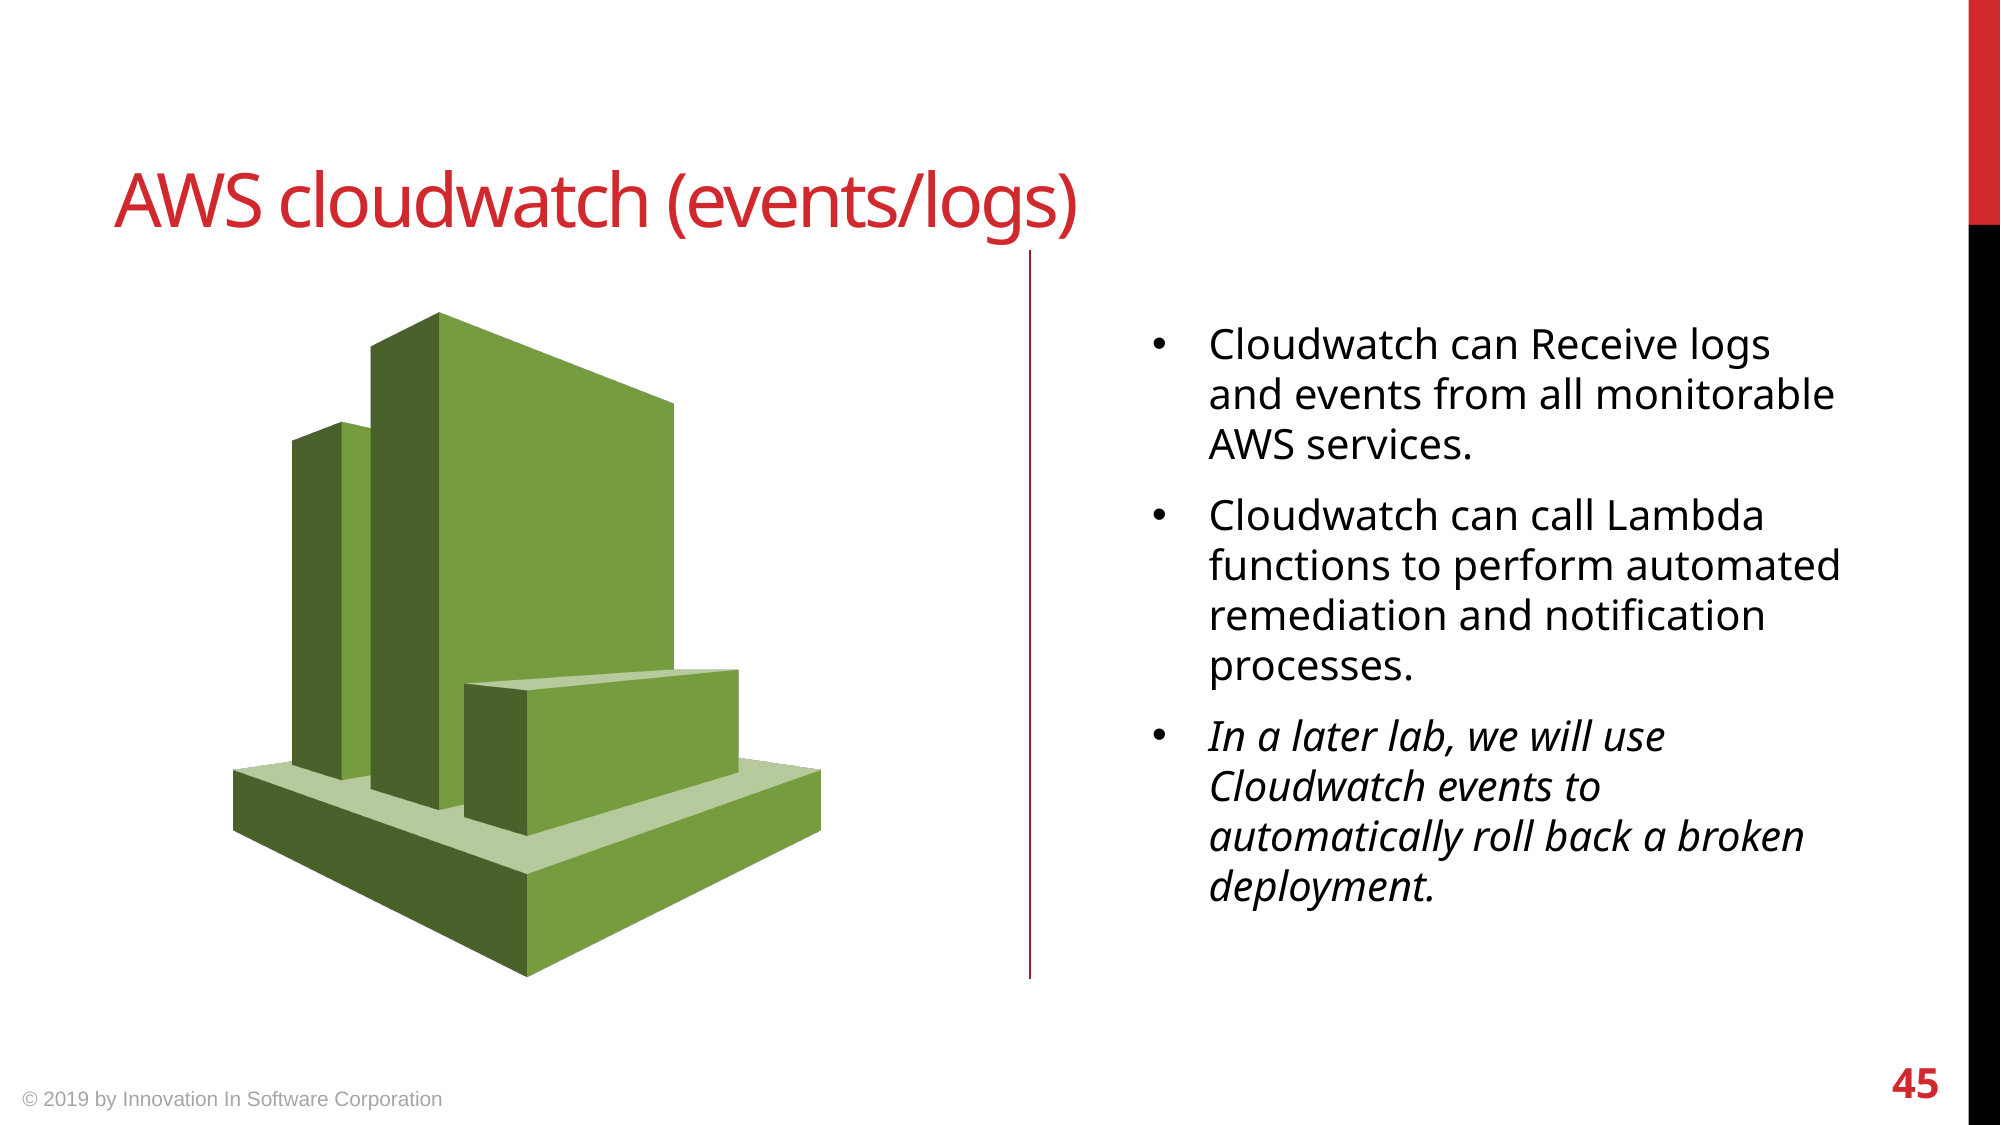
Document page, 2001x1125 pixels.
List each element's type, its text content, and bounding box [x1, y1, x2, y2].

slide_number 45 [1739, 1045, 1956, 1125]
list Cloudwatch can Receive logs and events from all monitorable AWS services. Cloudwatch can call Lambda functions to perform automated remediation and notification processes. In a later lab, we will use Cloudwatch events to automatically roll back a broken deployment. [1137, 250, 1858, 978]
picture [232, 312, 821, 979]
title AWS cloudwatch (events/logs) [99, 25, 1367, 250]
footer © 2019 by Innovation In Software Corporation [7, 1078, 758, 1125]
